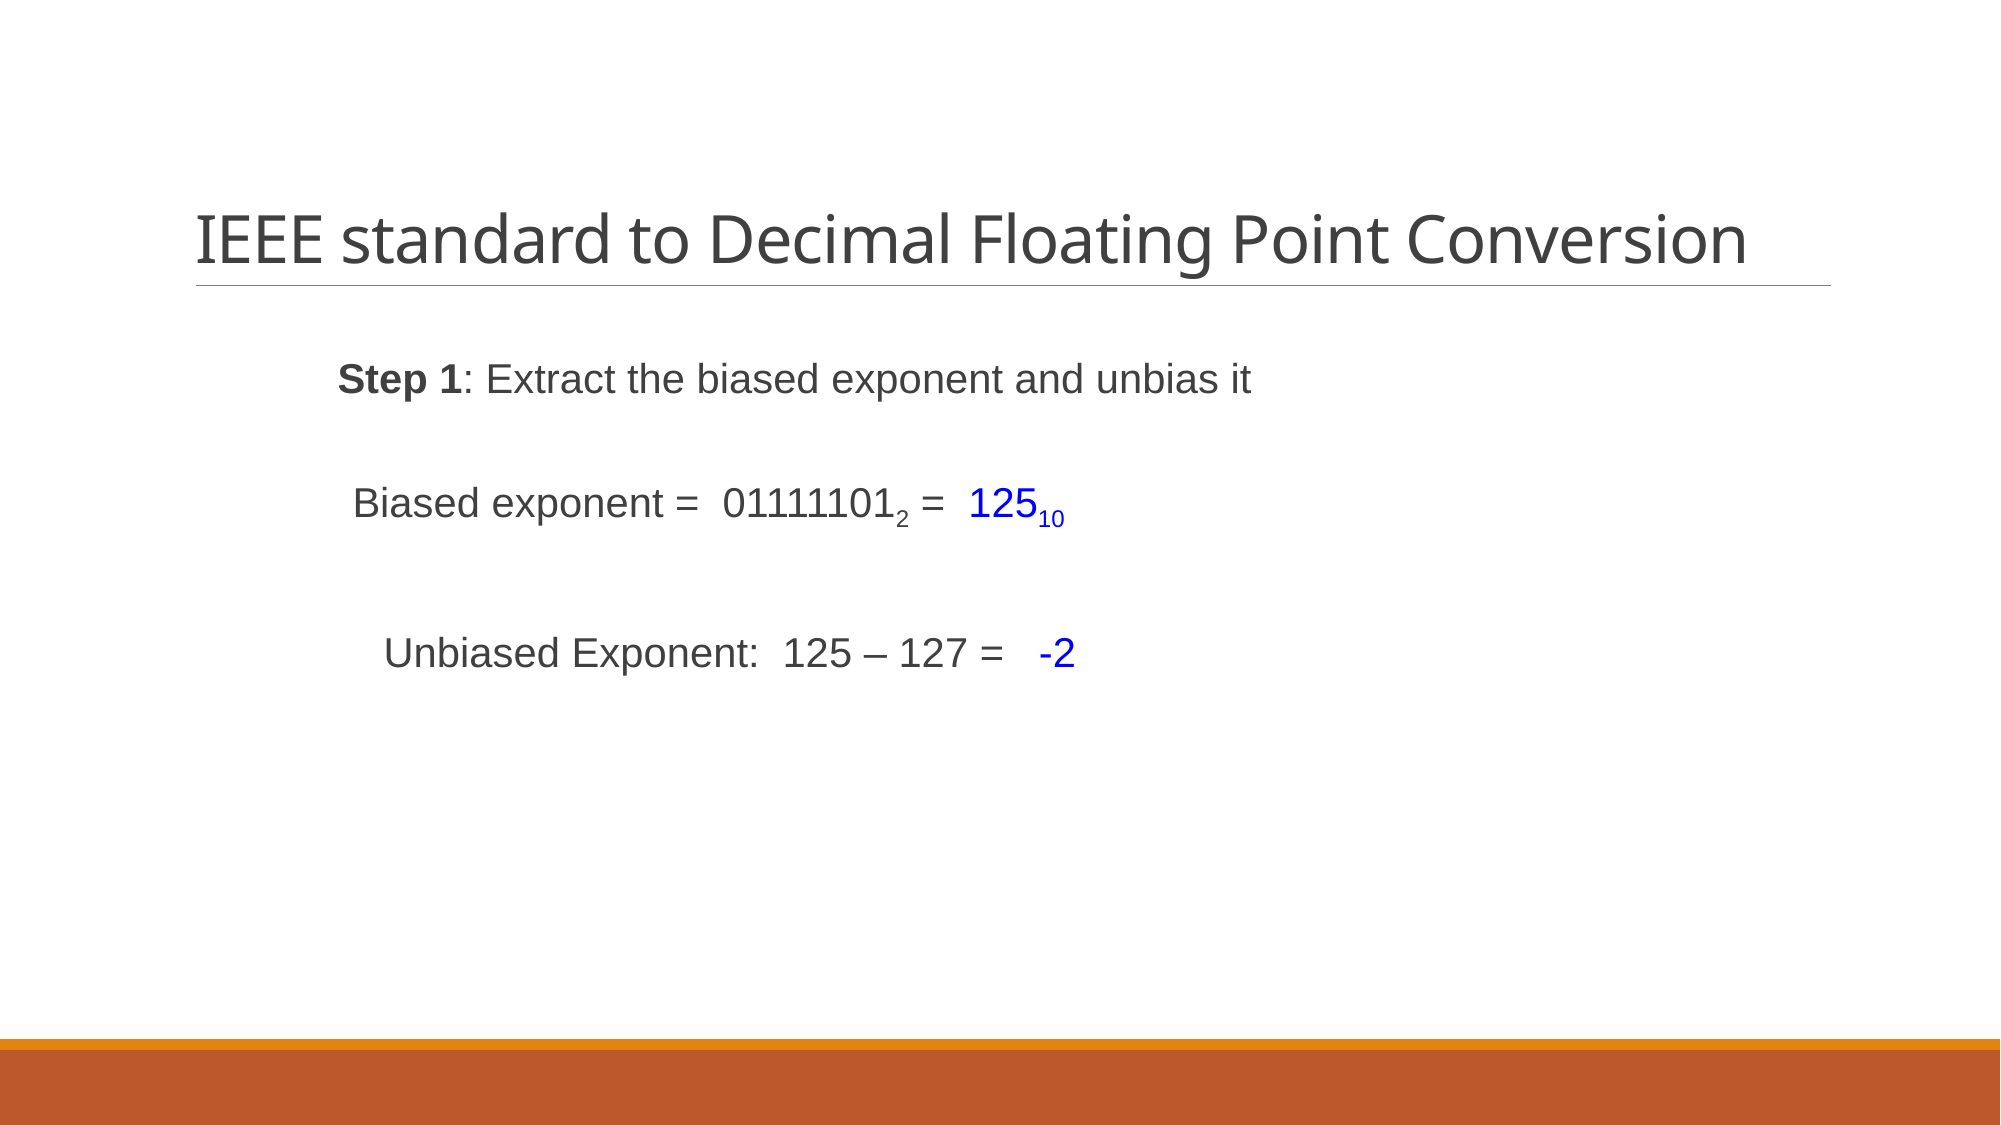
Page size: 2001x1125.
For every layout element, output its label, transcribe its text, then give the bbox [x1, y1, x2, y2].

list Step 1: Extract the biased exponent and unbias it Biased exponent = 011111012 = 12510 Unbiased Exponent: 125 – 127 = -2 [337, 350, 1625, 1025]
title IEEE standard to Decimal Floating Point Conversion [180, 47, 1830, 285]
